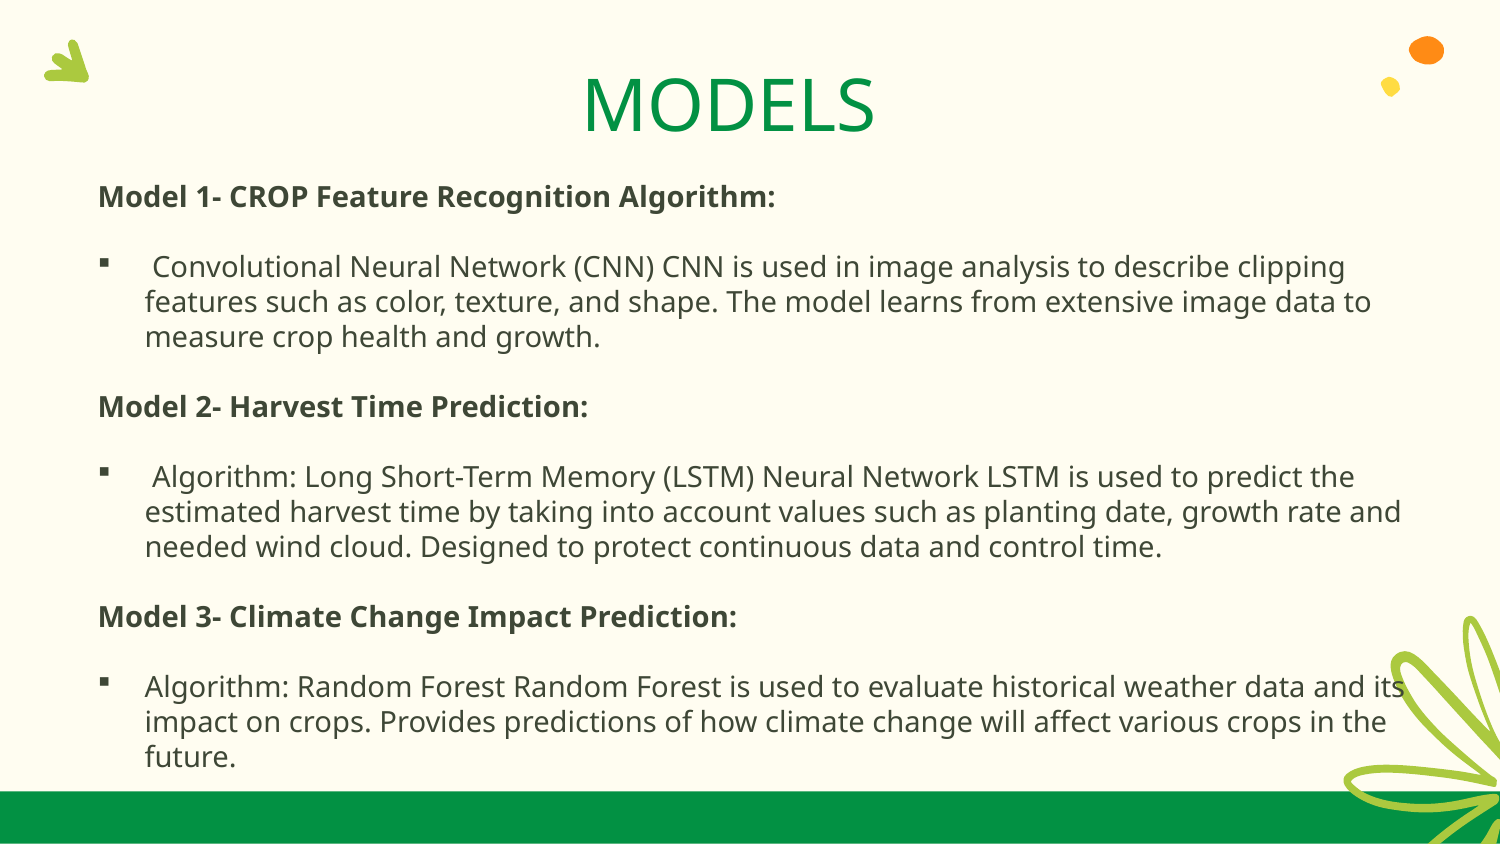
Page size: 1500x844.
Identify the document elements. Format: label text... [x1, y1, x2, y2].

text_box [44, 39, 89, 83]
title MODELS [97, 43, 1361, 138]
subtitle Model 1- CROP Feature Recognition Algorithm: Convolutional Neural Network (CNN) CNN is used in image analysis to describe clipping features such as color, texture, and shape. The model learns from extensive image data to measure crop health and growth. Model 2- Harvest Time Prediction: Algorithm: Long Short-Term Memory (LSTM) Neural Network LSTM is used to predict the estimated harvest time by taking into account values ​​such as planting date, growth rate and needed wind cloud. Designed to protect continuous data and control time. Model 3- Climate Change Impact Prediction: Algorithm: Random Forest Random Forest is used to evaluate historical weather data and its impact on crops. Provides predictions of how climate change will affect various crops in the future. [82, 163, 1424, 551]
